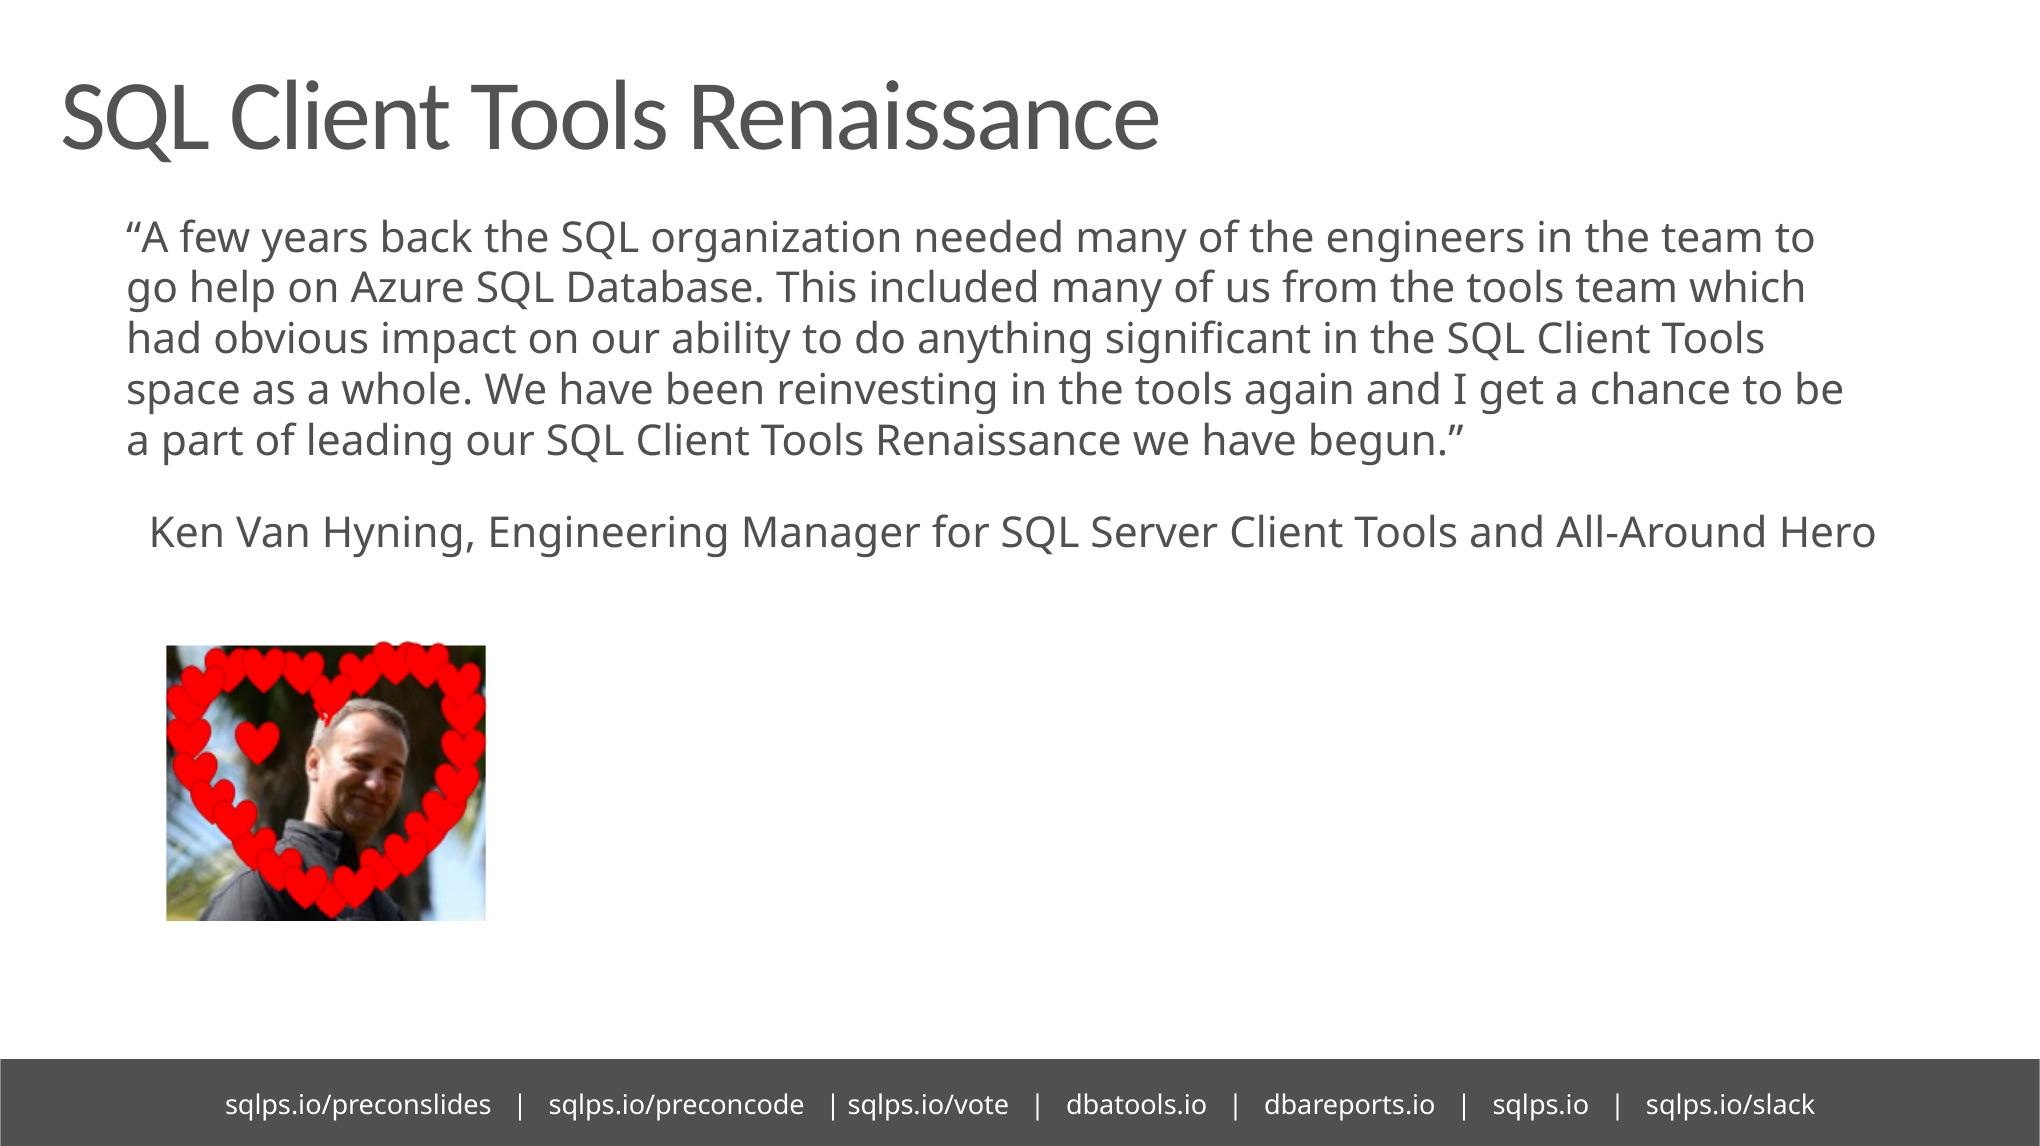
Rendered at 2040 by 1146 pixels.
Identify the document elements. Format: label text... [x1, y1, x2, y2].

picture [165, 641, 526, 921]
title SQL Client Tools Renaissance [45, 47, 1995, 268]
text_box “A few years back the SQL organization needed many of the engineers in the team to go help on Azure SQL Database. This included many of us from the tools team which had obvious impact on our ability to do anything significant in the SQL Client Tools space as a whole. We have been reinvesting in the tools again and I get a chance to be a part of leading our SQL Client Tools Renaissance we have begun.” Ken Van Hyning, Engineering Manager for SQL Server Client Tools and All-Around Hero [111, 268, 1892, 563]
